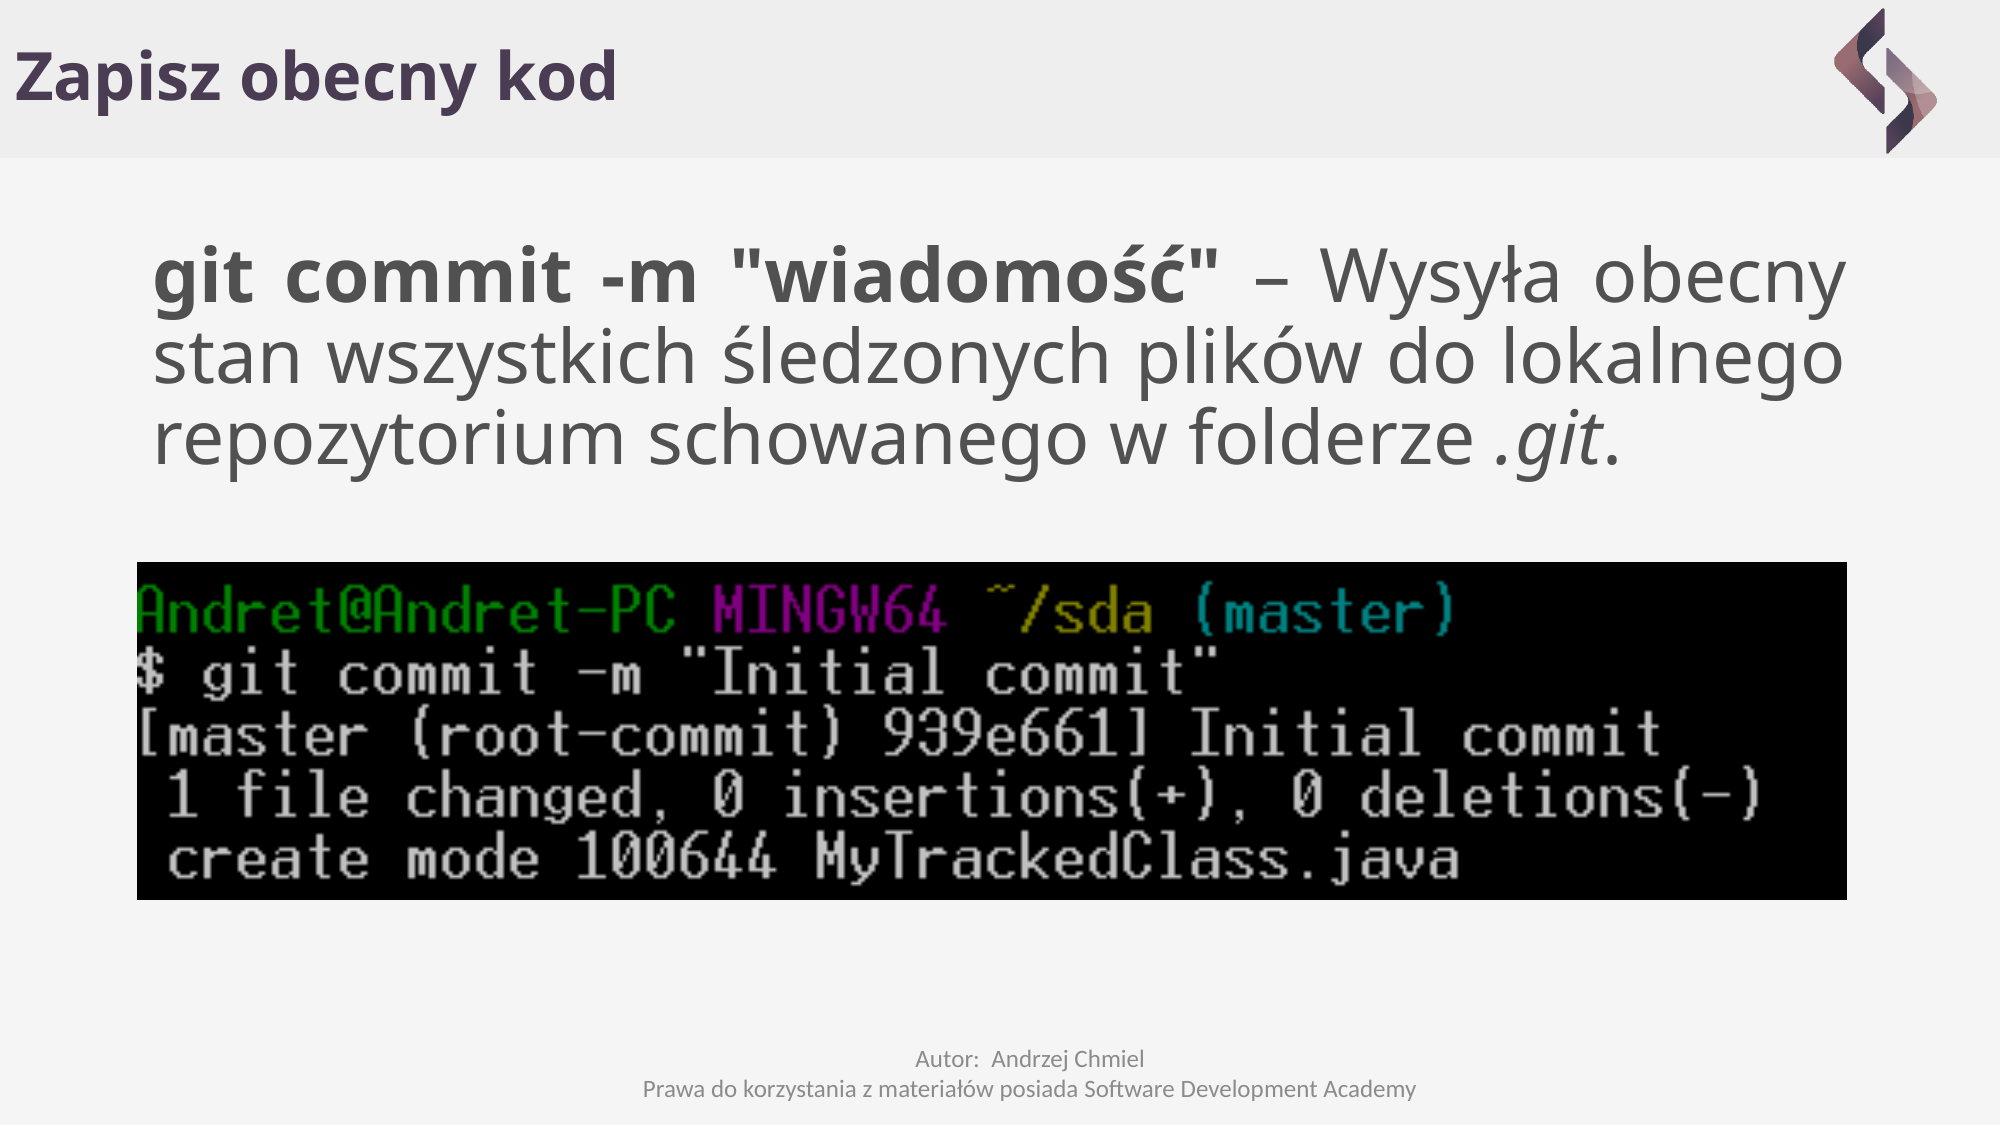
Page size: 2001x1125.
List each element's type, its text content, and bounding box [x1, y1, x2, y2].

picture [137, 562, 1847, 900]
title Zapisz obecny kod [0, 0, 1788, 158]
footer Autor: Andrzej Chmiel Prawa do korzystania z materiałów posiada Software Development Academy [556, 1042, 1505, 1103]
text_box git commit -m "wiadomość" – Wysyła obecny stan wszystkich śledzonych plików do lokalnego repozytorium schowanego w folderze .git. [137, 230, 1863, 518]
picture [1787, 0, 2001, 166]
